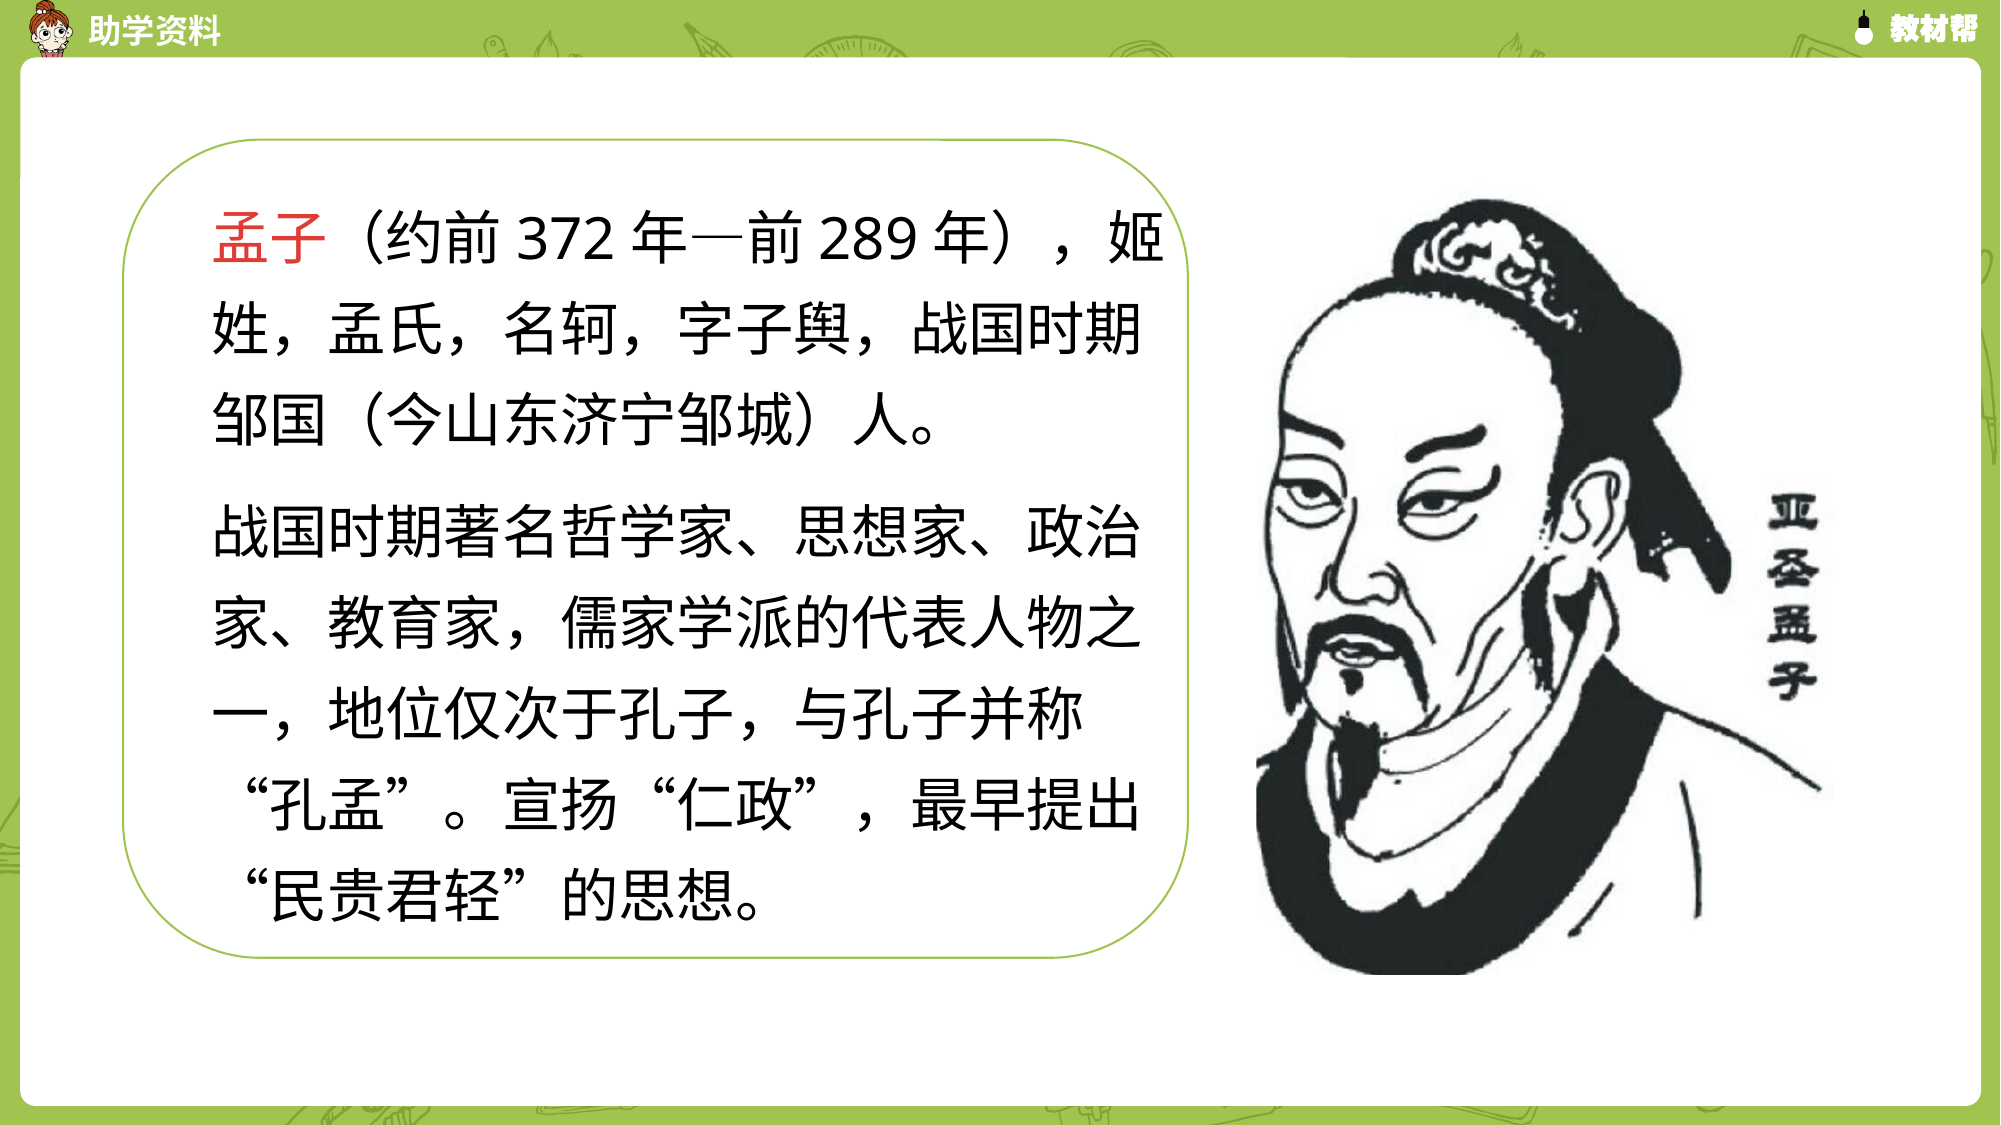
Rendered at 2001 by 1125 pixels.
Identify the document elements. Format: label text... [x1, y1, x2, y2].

text_box [122, 138, 1174, 959]
list 孟子（约前372年—前289年），姬姓，孟氏，名轲，字子舆，战国时期邹国（今山东济宁邹城）人。 战国时期著名哲学家、思想家、政治家、教育家，儒家学派的代表人物之一，地位仅次于孔子，与孔子并称“孔孟”。宣扬“仁政”，最早提出“民贵君轻”的思想。 [196, 172, 1188, 884]
picture [1256, 111, 1893, 975]
picture [28, 0, 82, 59]
